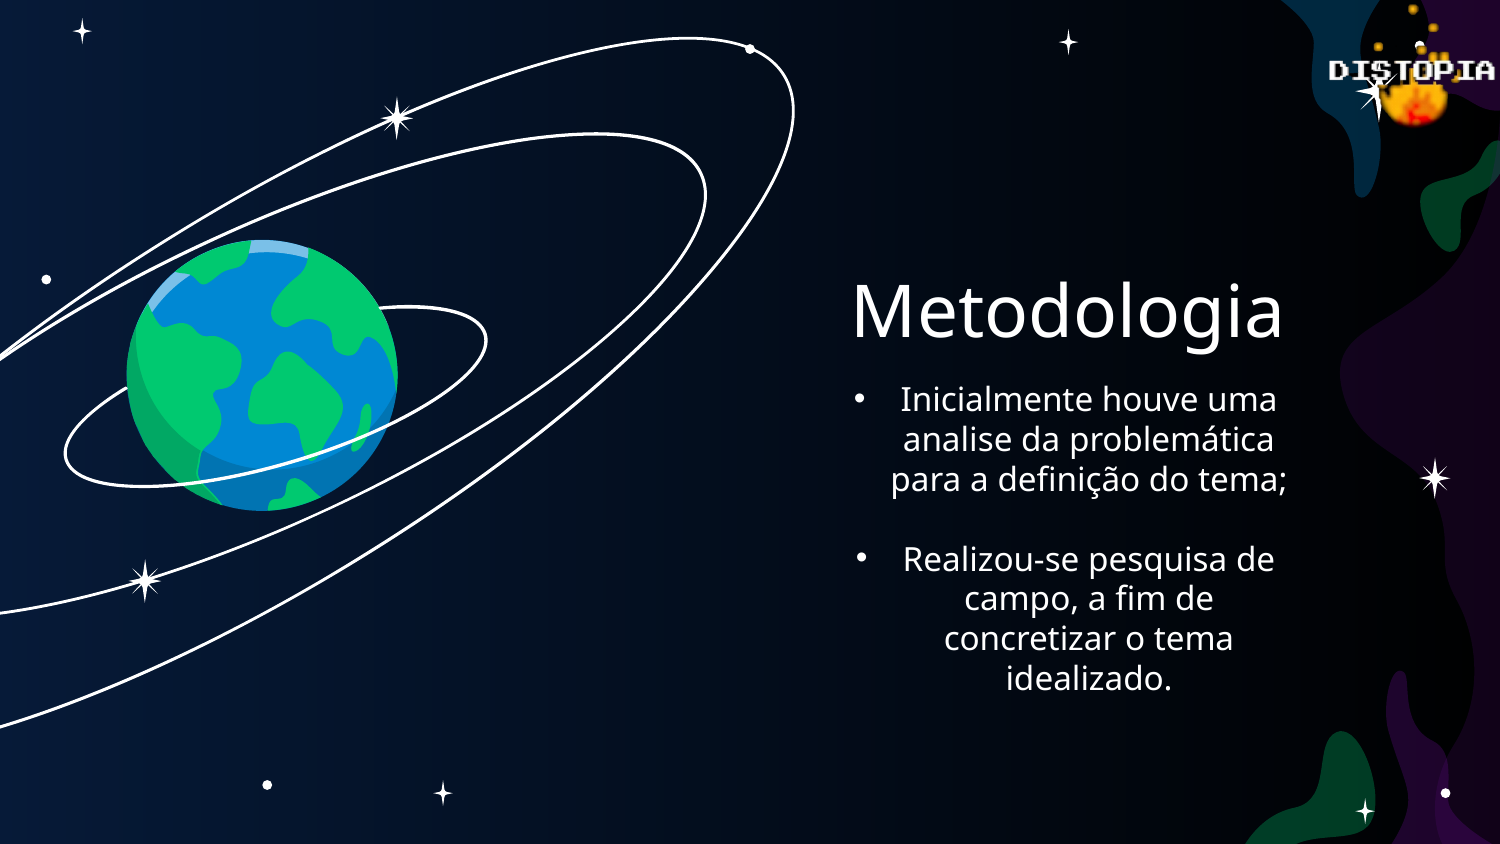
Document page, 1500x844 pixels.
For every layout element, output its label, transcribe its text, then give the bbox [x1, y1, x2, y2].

title Metodologia [914, 266, 1457, 354]
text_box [0, 0, 910, 825]
subtitle Inicialmente houve uma analise da problemática para a definição do tema; Realizou-se pesquisa de campo, a fim de concretizar o tema idealizado. [914, 363, 1310, 701]
picture [1302, 0, 1500, 178]
